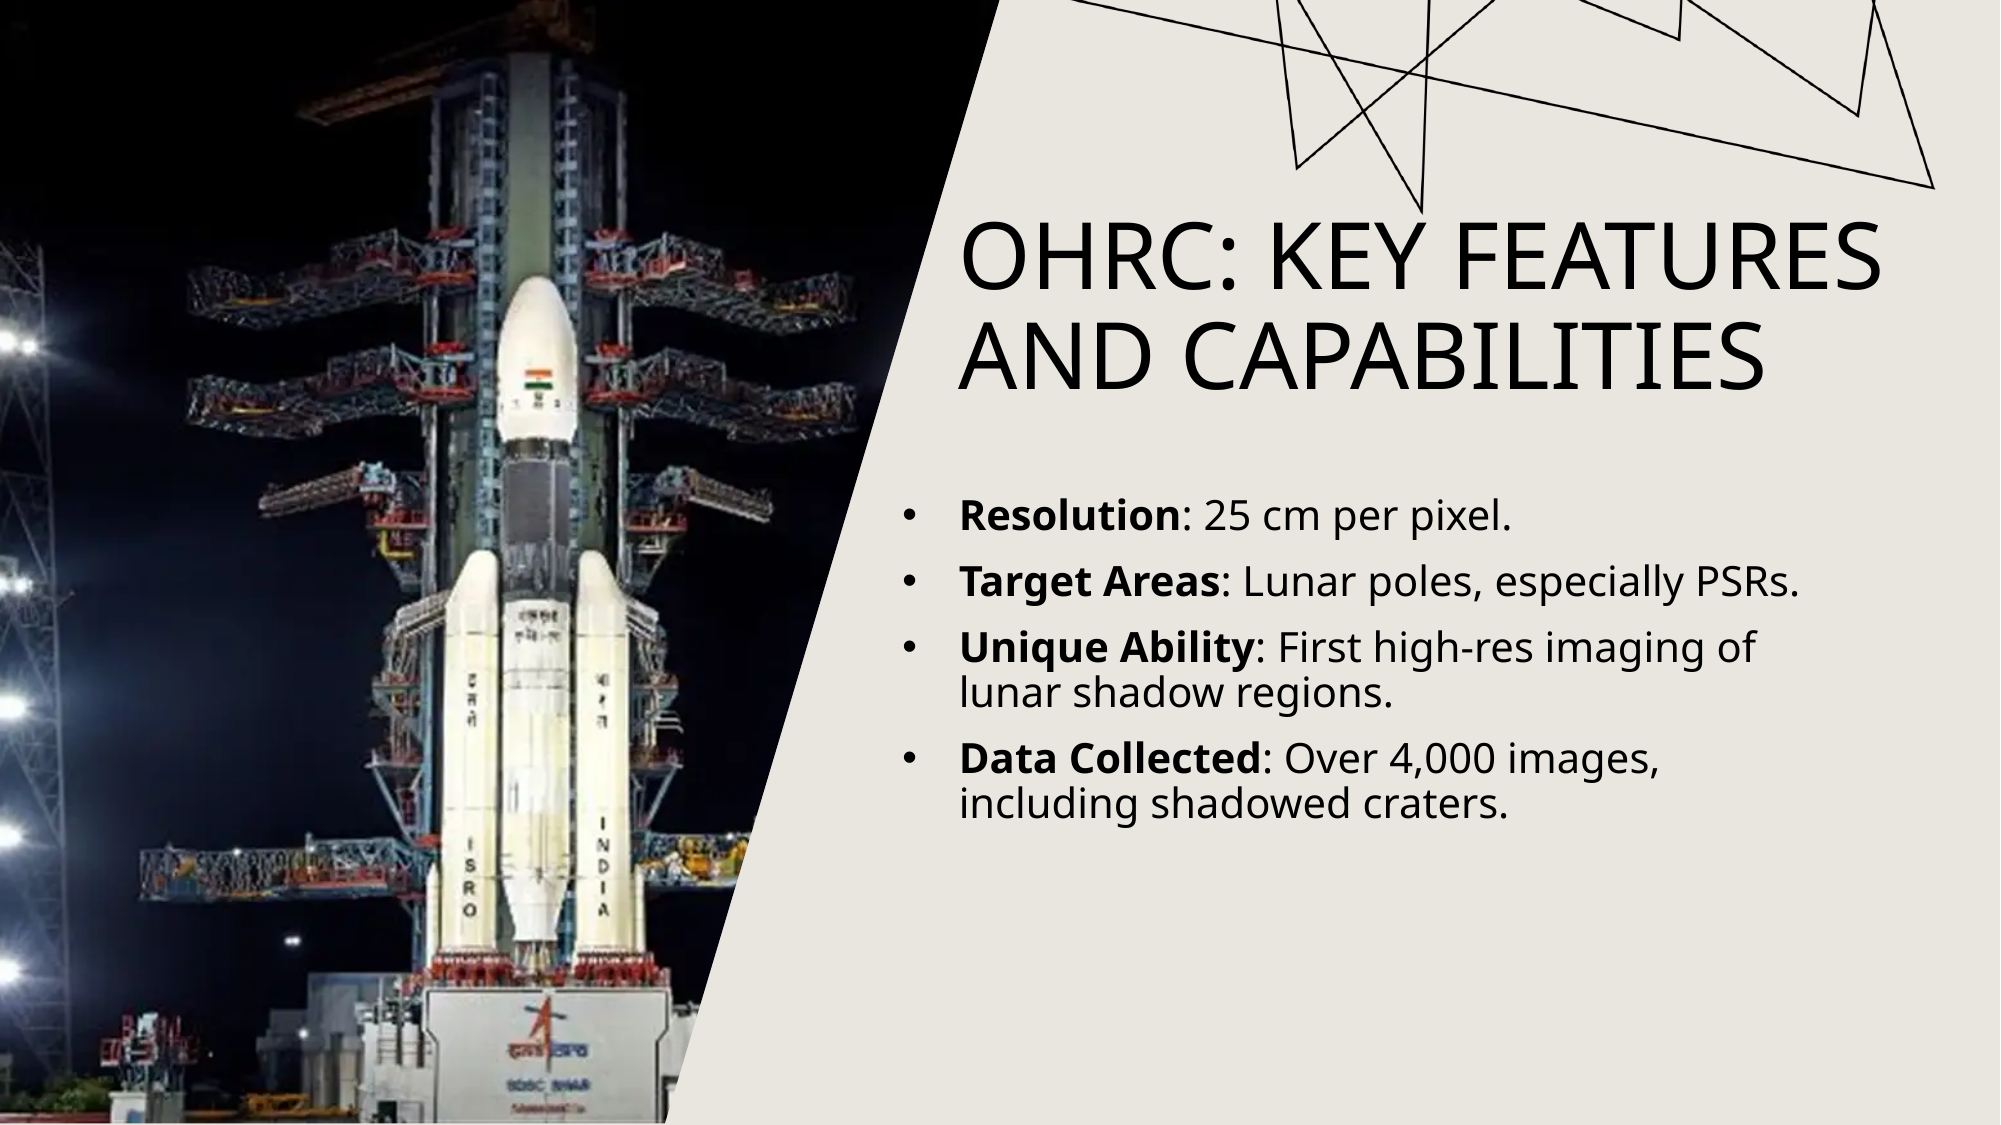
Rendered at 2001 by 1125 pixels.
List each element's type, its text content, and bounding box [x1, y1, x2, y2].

title OHRC: Key Features and Capabilities [1000, 122, 1908, 418]
list Resolution: 25 cm per pixel. Target Areas: Lunar poles, especially PSRs. Unique Ability: First high-res imaging of lunar shadow regions. Data Collected: Over 4,000 images, including shadowed craters. [887, 487, 1851, 1125]
picture [1039, 0, 2001, 216]
picture [0, 0, 1000, 1124]
